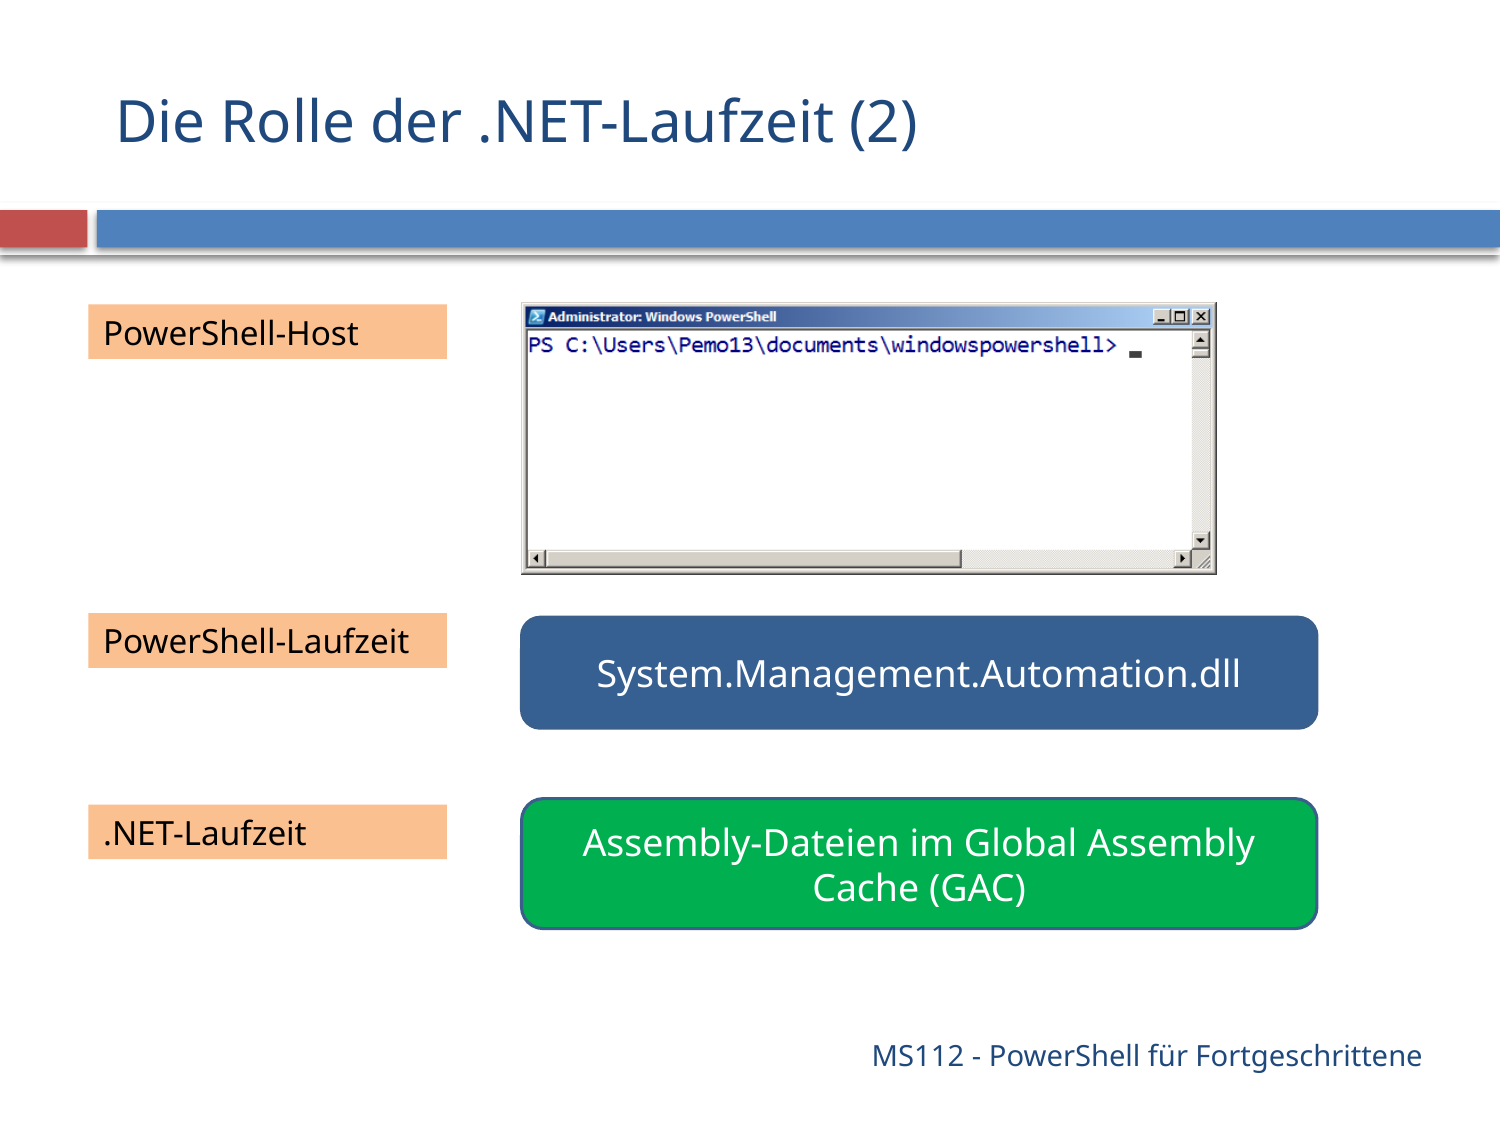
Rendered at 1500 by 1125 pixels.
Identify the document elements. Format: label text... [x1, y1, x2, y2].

text_box System.Management.Automation.dll [519, 615, 1319, 730]
text_box .NET-Laufzeit [88, 804, 447, 860]
footer MS112 - PowerShell für Fortgeschrittene [99, 1024, 1438, 1085]
text_box PowerShell-Laufzeit [88, 613, 447, 668]
text_box PowerShell-Host [88, 304, 447, 359]
picture [521, 302, 1217, 575]
text_box Assembly-Dateien im Global Assembly Cache (GAC) [519, 797, 1319, 931]
title Die Rolle der .NET-Laufzeit (2) [100, 37, 1438, 200]
